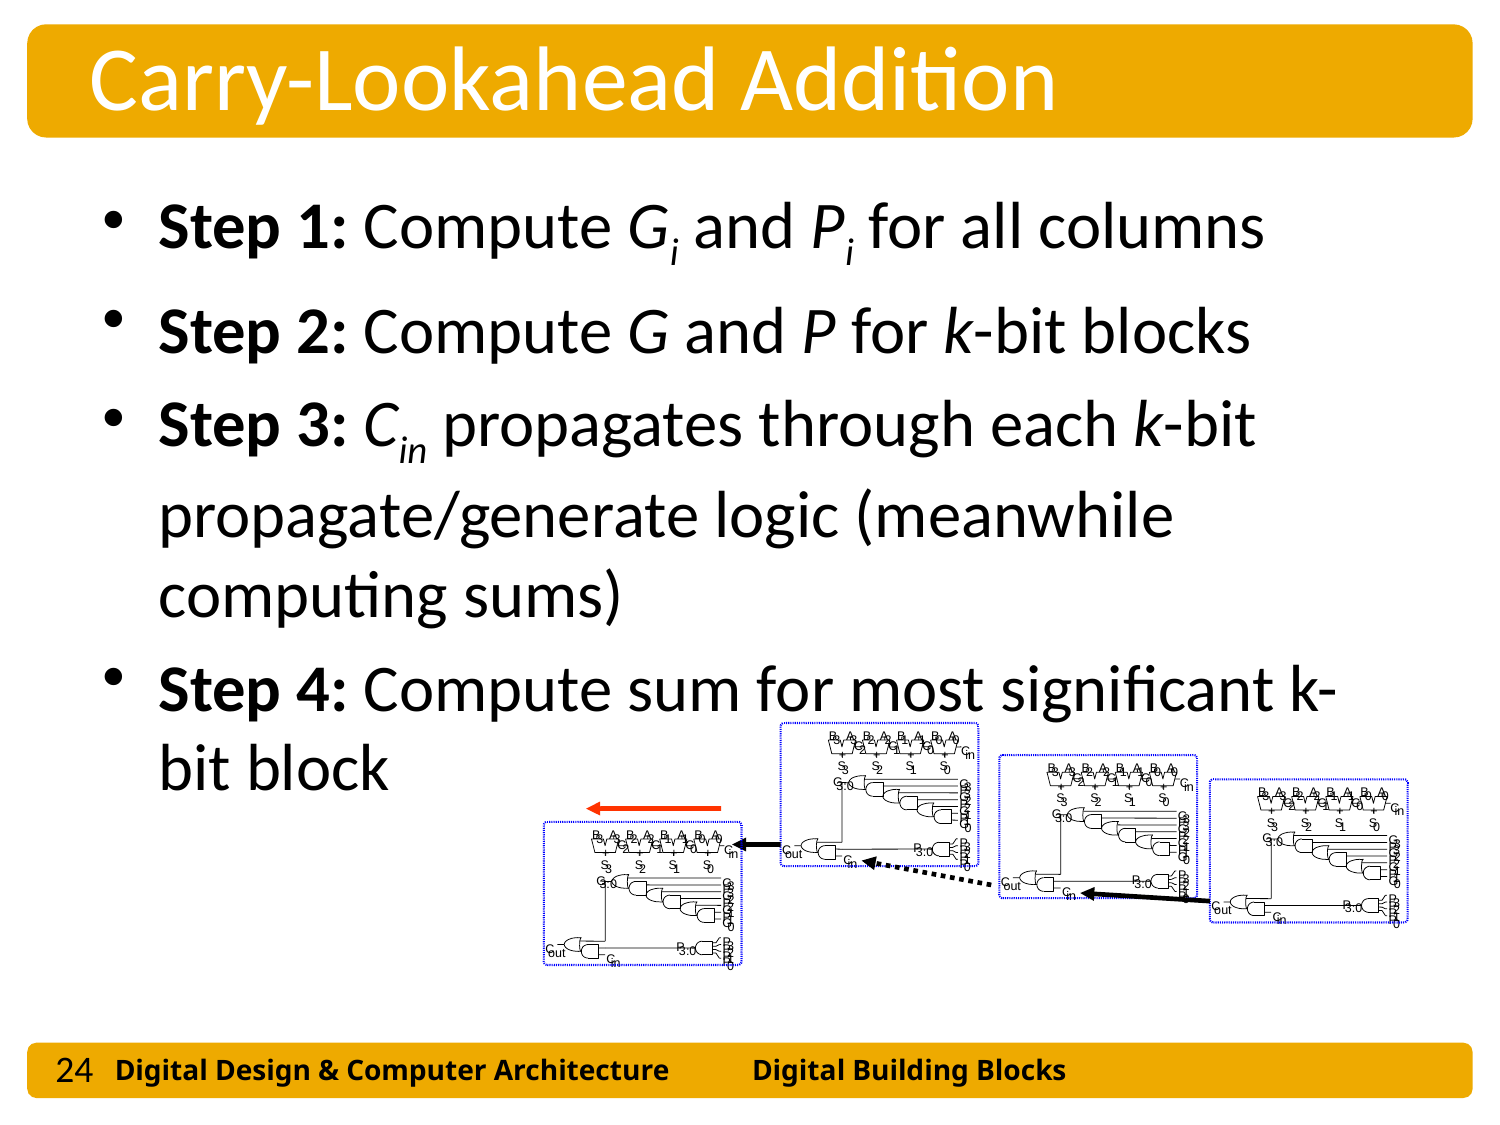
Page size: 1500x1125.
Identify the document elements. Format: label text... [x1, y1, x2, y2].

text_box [543, 722, 1408, 969]
text_box Carry-Lookahead Addition [75, 11, 1375, 136]
slide_number 24 [40, 1037, 164, 1096]
text_box Step 1: Compute Gi and Pi for all columns Step 2: Compute G and P for k-bit blocks Step 3: Cin propagates through each k-bit propagate/generate logic (meanwhile computing sums) Step 4: Compute sum for most significant k-bit block [87, 174, 1375, 1025]
